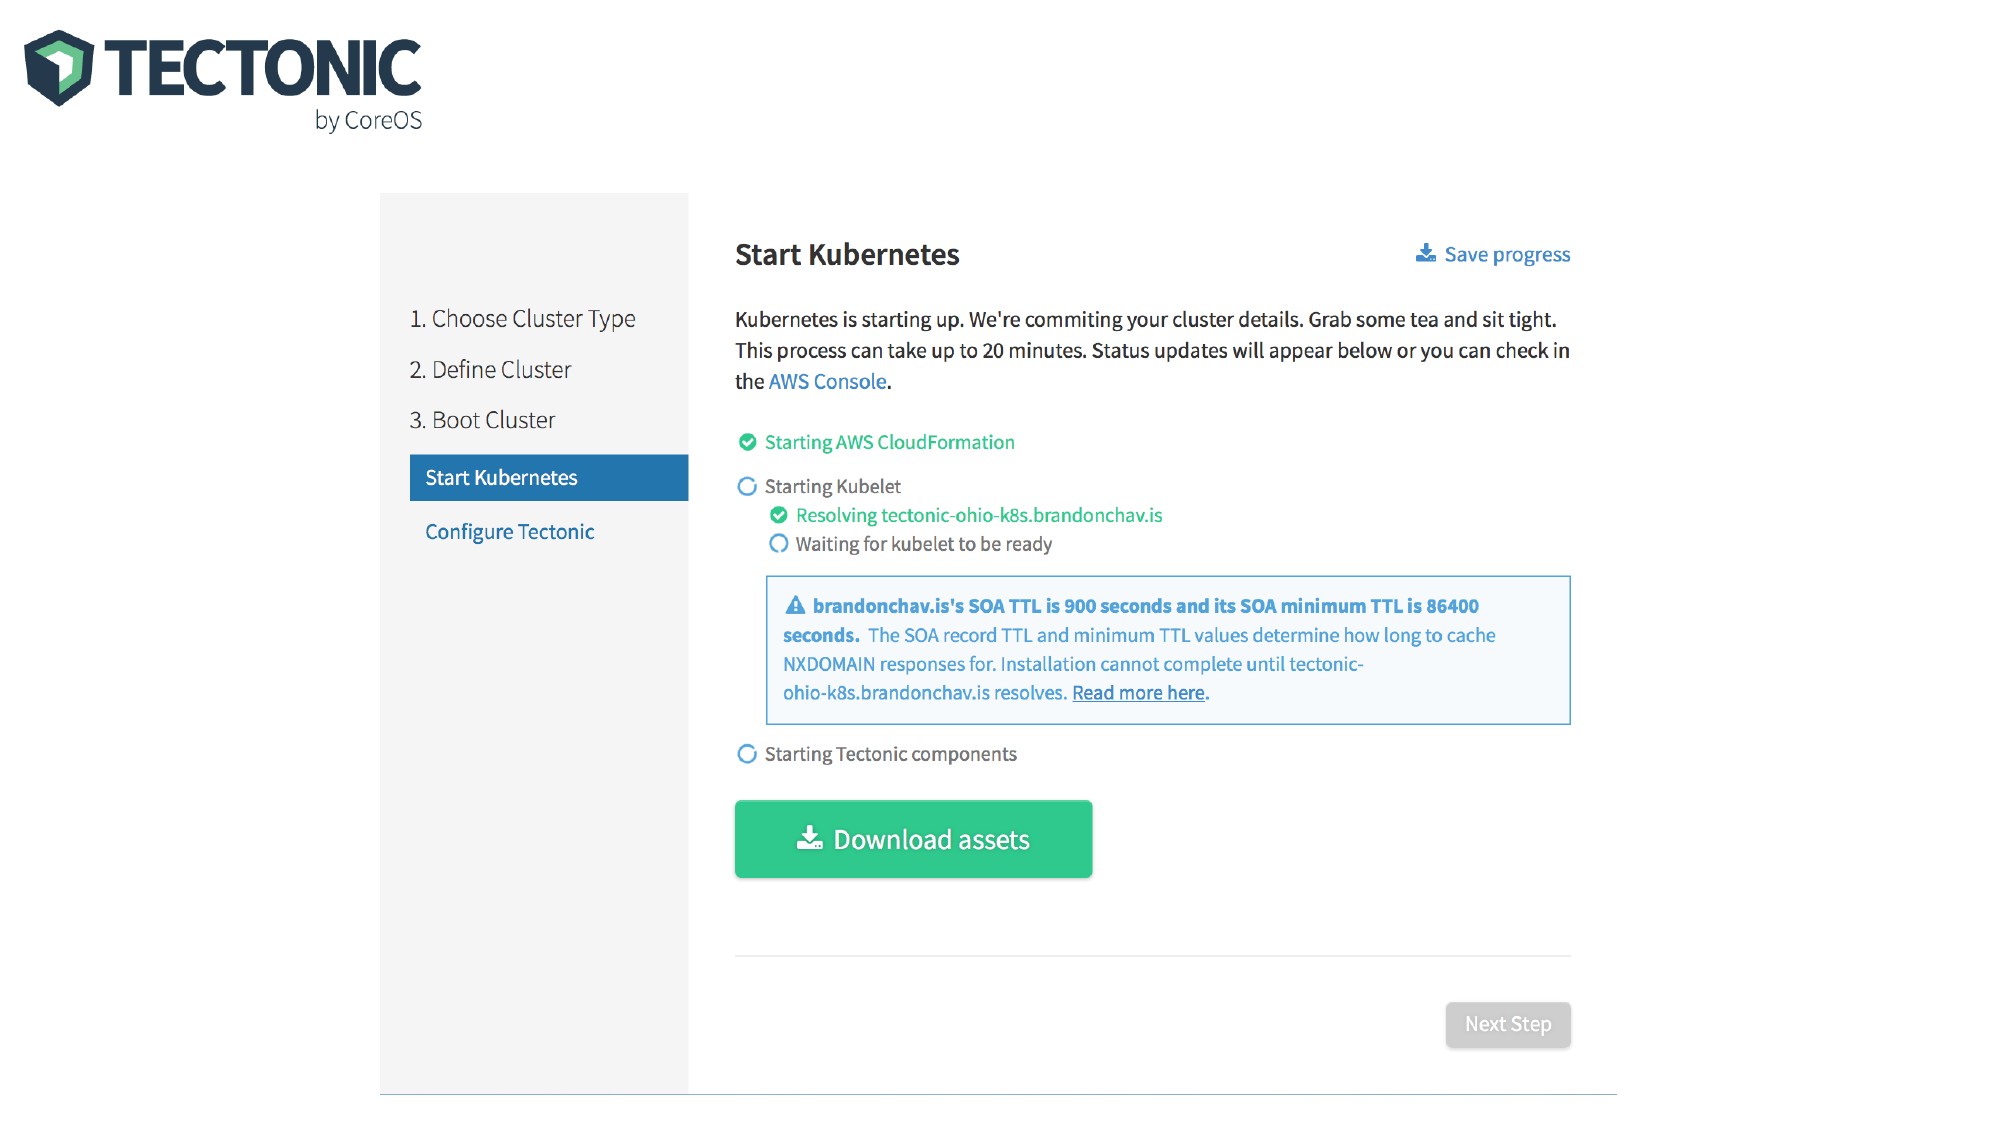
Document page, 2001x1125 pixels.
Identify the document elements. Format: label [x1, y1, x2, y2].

picture [21, 27, 424, 136]
picture [380, 193, 1617, 1095]
